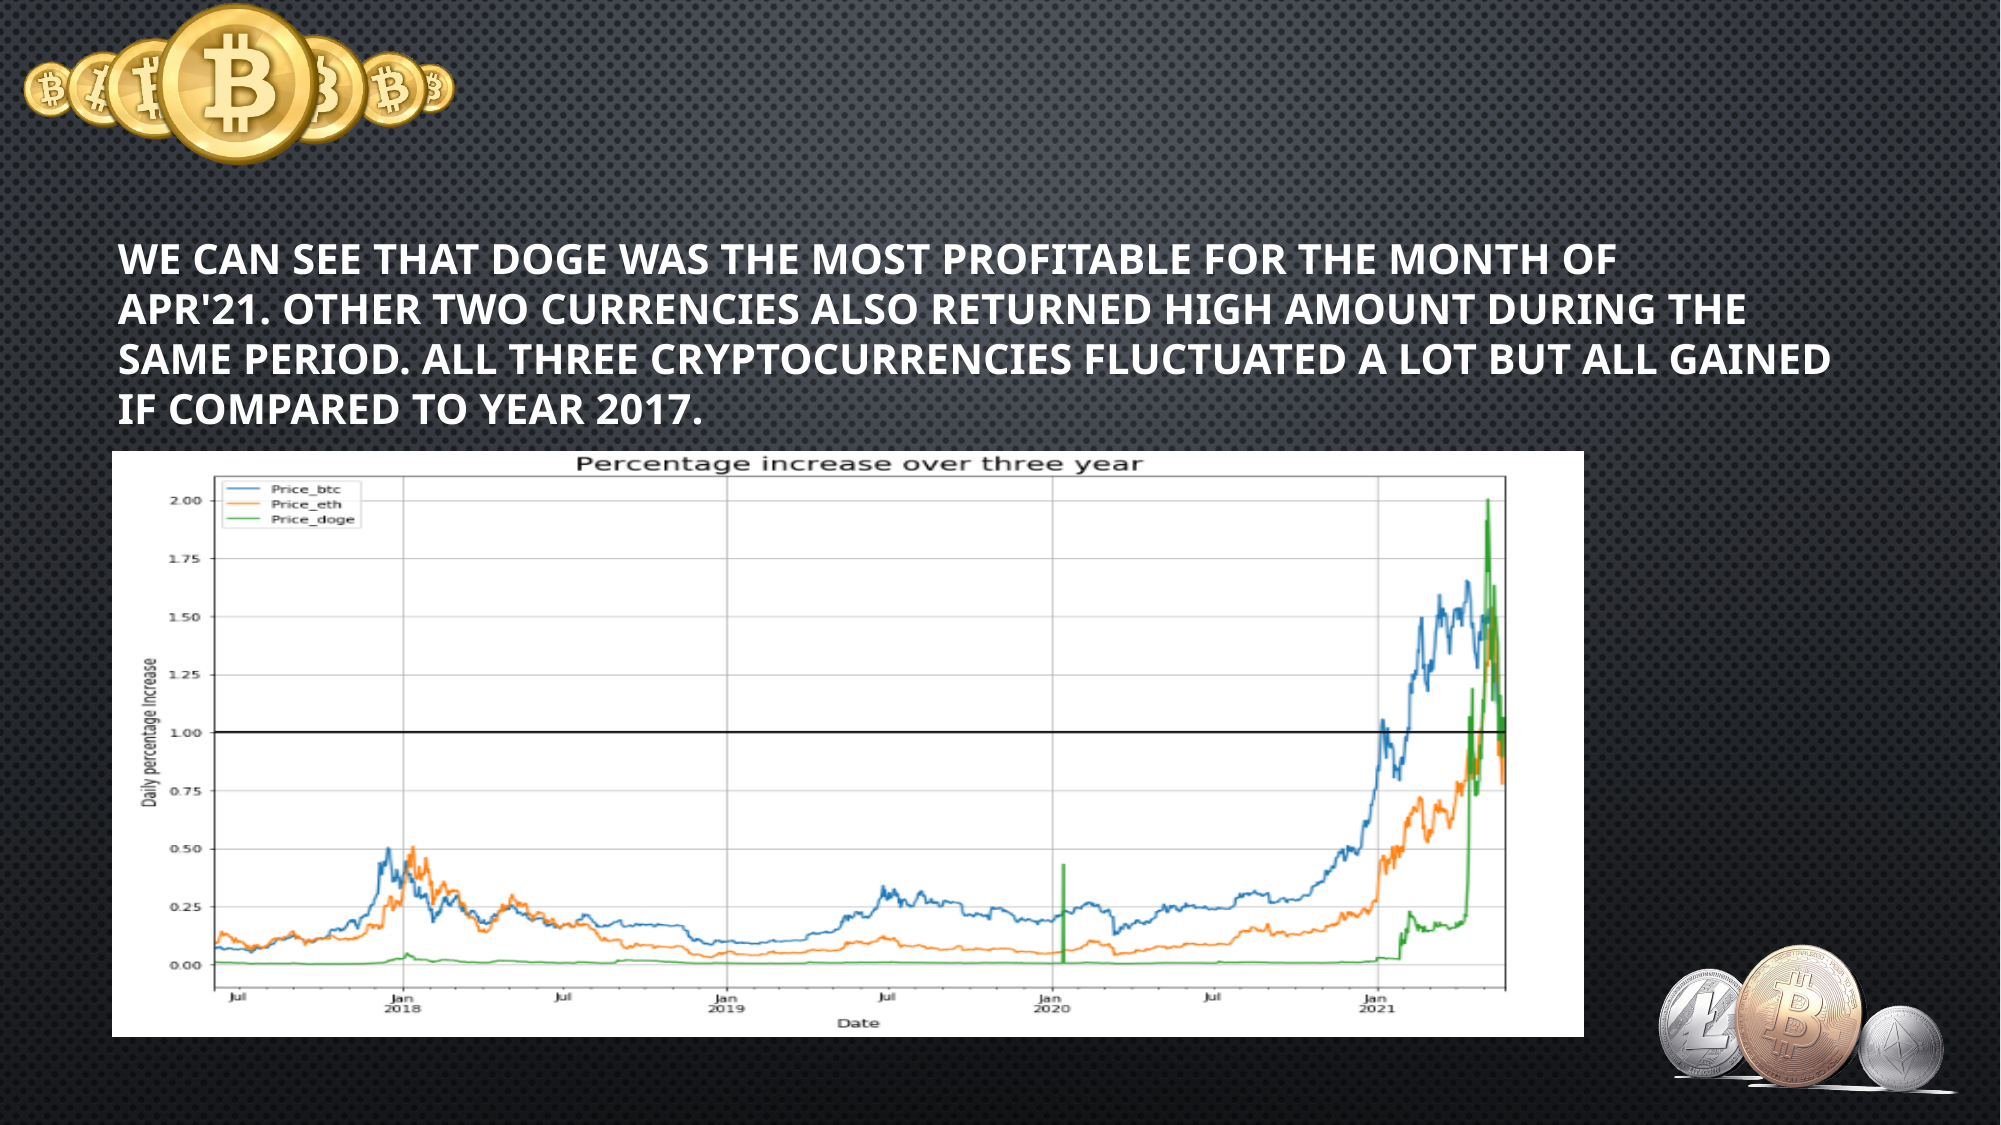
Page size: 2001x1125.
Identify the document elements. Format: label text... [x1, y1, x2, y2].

picture [0, 0, 480, 197]
picture [1657, 944, 1960, 1095]
picture [111, 450, 1584, 1038]
text_box We can see that DOGE was the most profitable for the month of Apr'21. Other two currencies also returned high amount during the same period. All three cryptocurrencies fluctuated a lot but all gained if compared to year 2017. [102, 225, 1860, 441]
